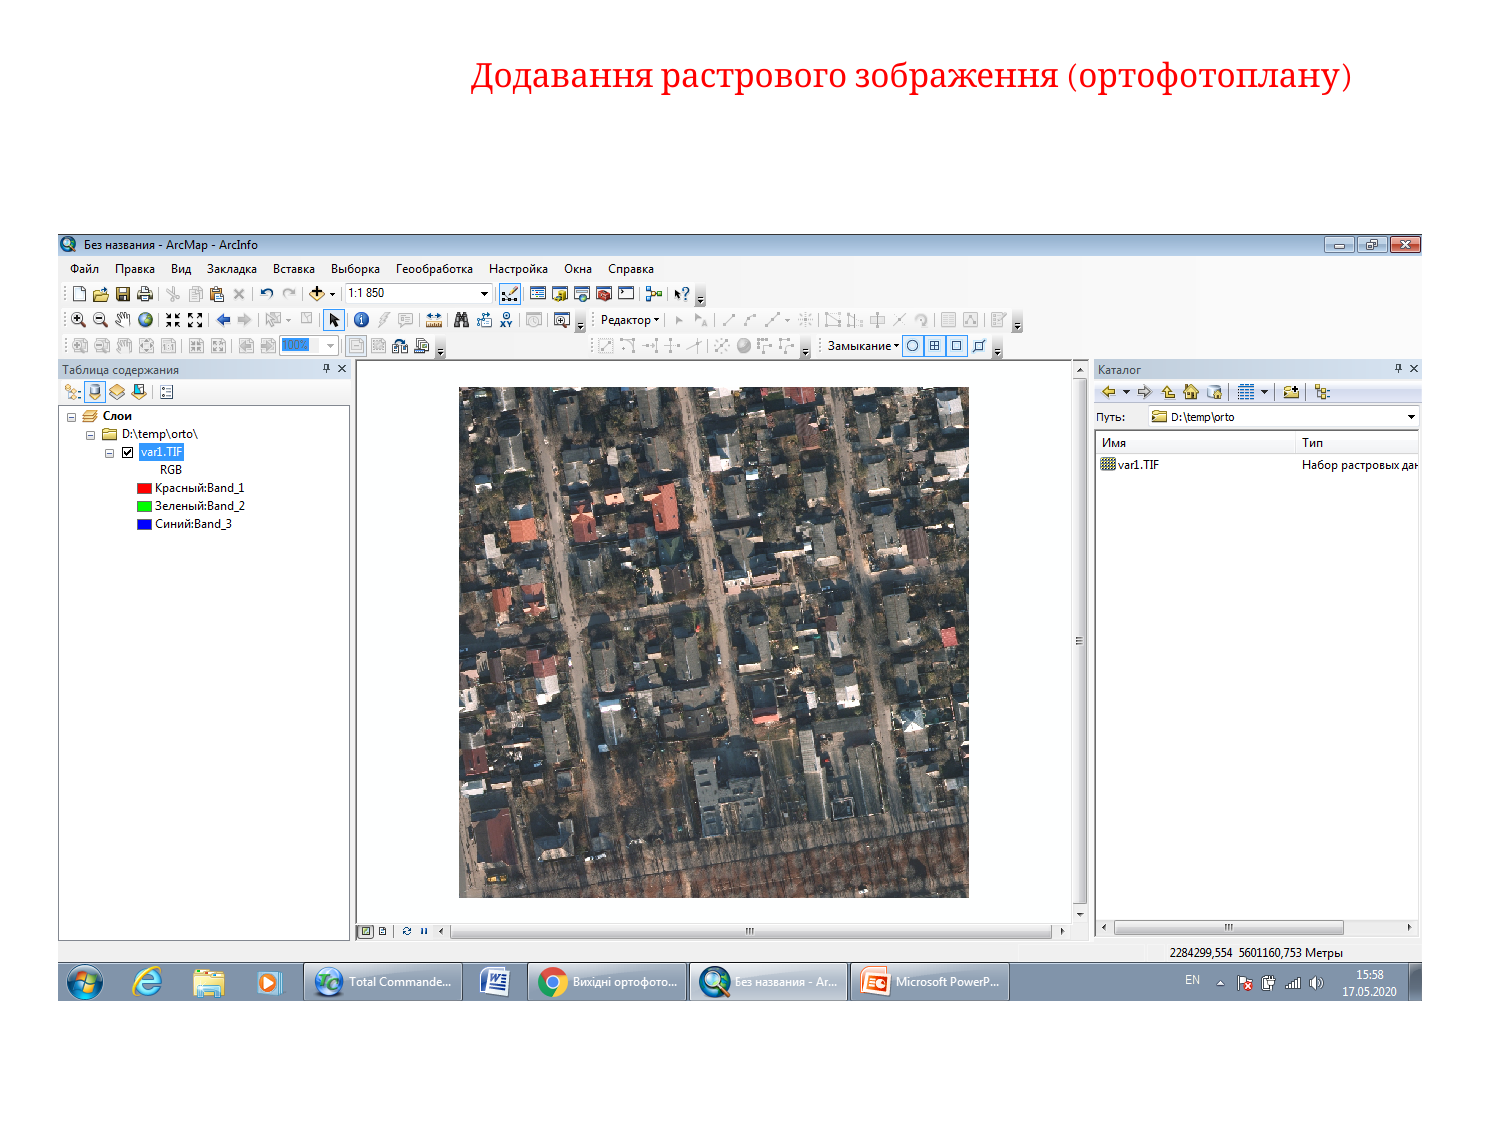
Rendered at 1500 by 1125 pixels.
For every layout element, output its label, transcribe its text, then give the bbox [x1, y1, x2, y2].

picture [58, 234, 1423, 1001]
title Додавання растрового зображення (ортофотоплану) [93, 46, 1369, 232]
